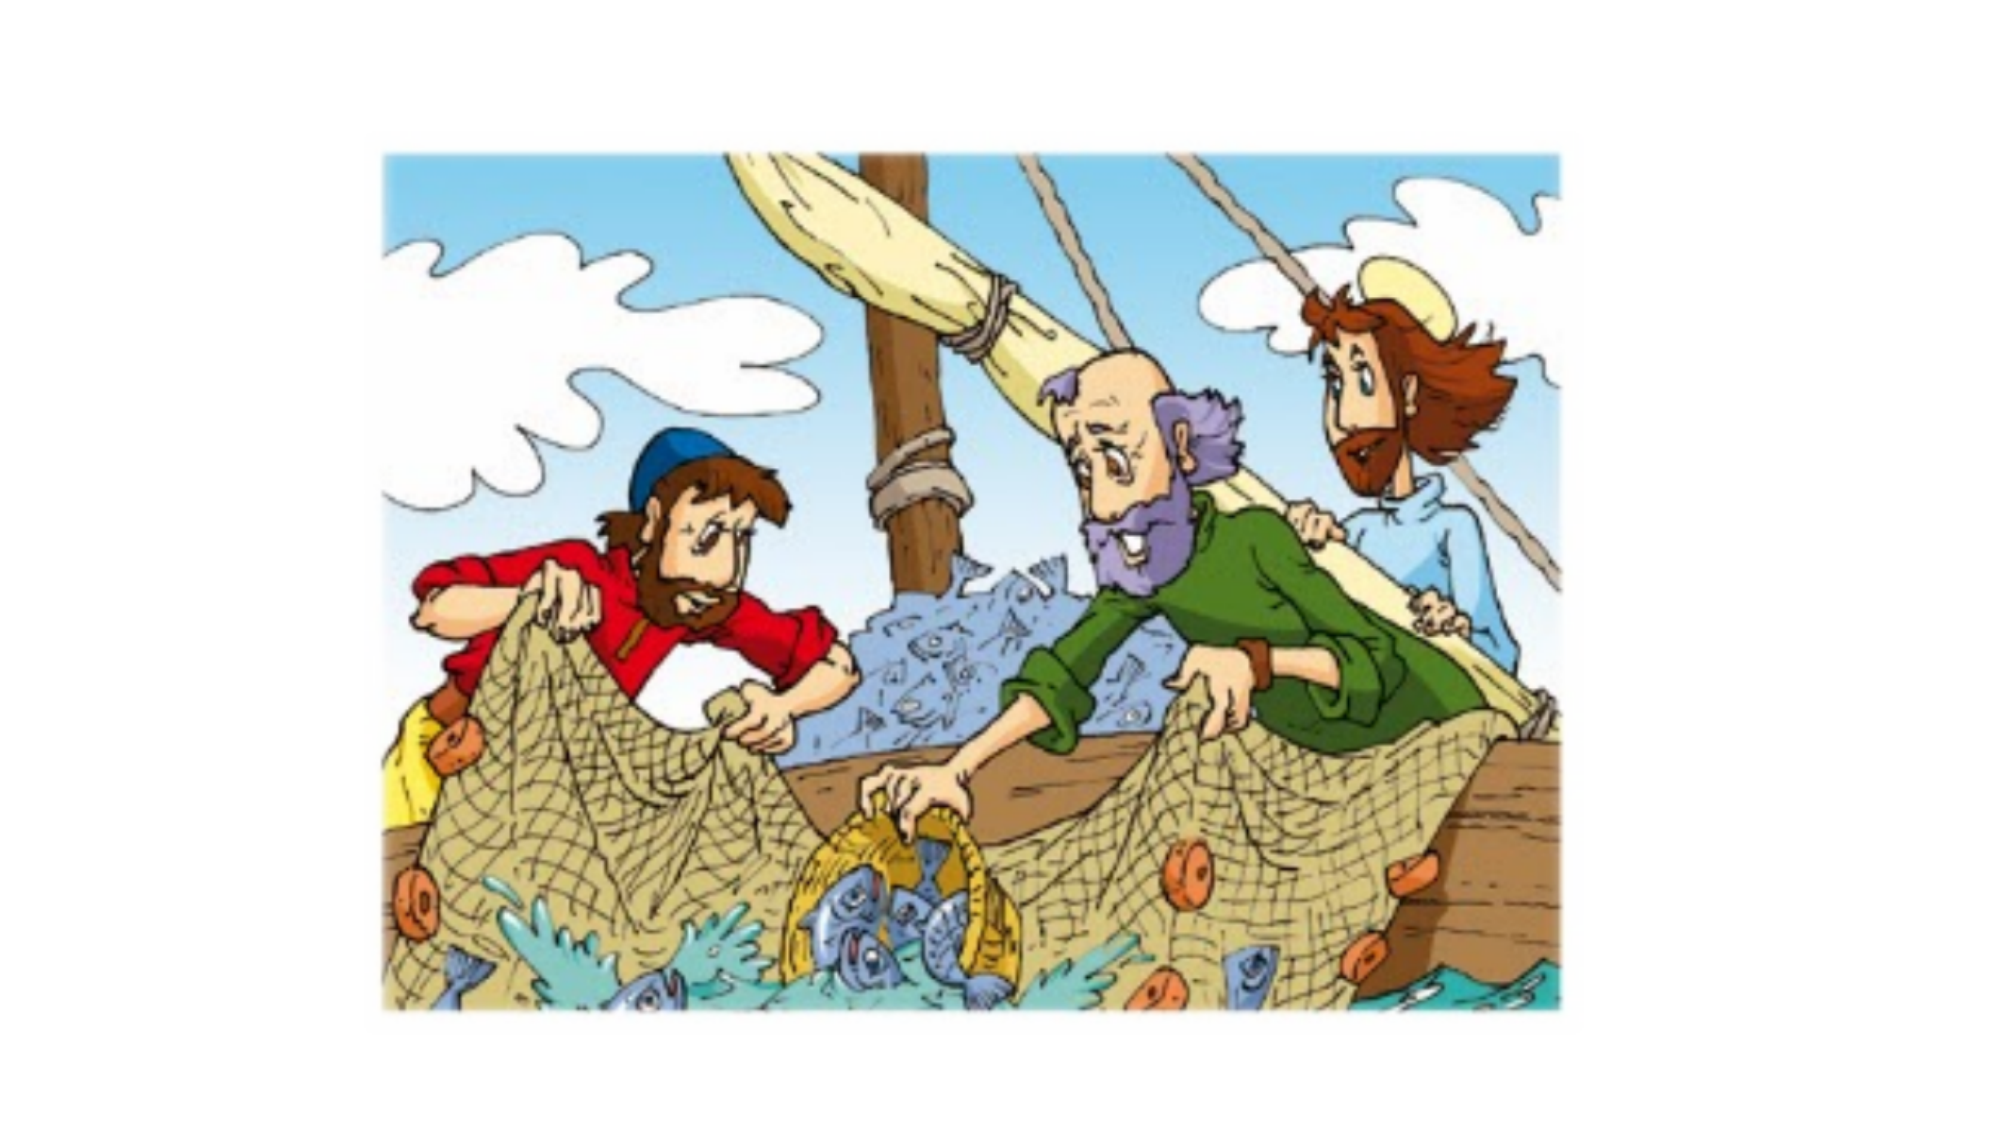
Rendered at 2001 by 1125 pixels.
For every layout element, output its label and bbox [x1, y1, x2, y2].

picture [363, 131, 1584, 1035]
